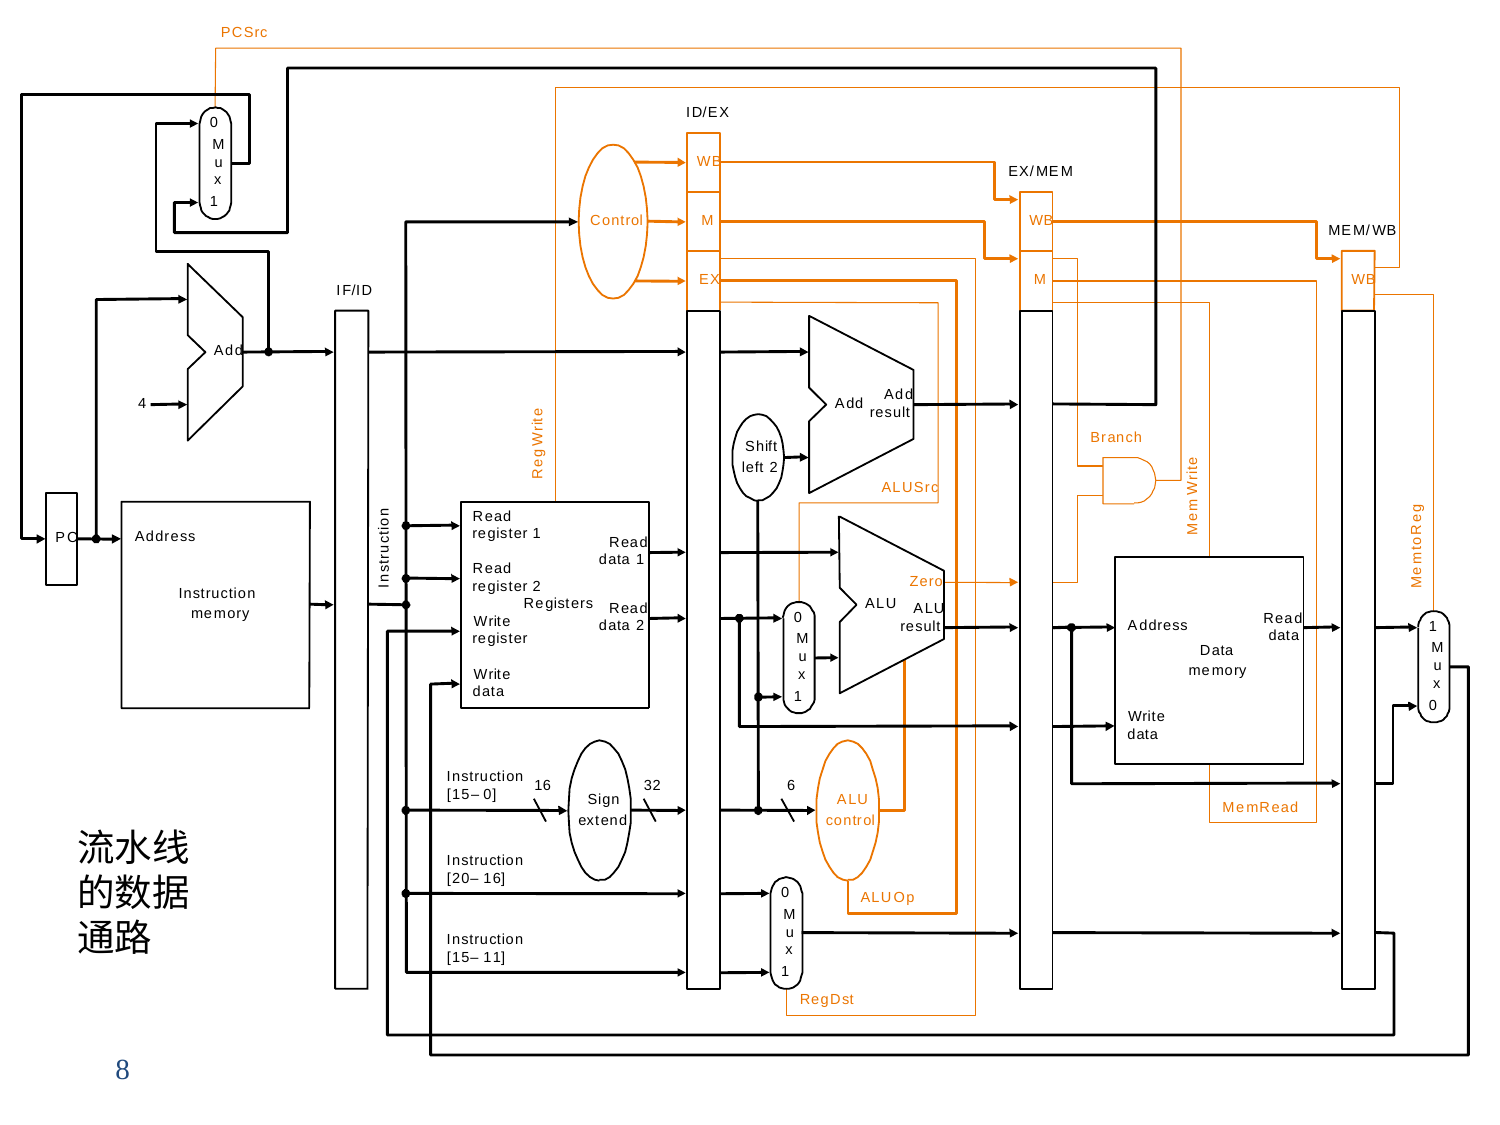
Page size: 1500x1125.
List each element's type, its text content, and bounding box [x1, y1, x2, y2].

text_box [17, 22, 1471, 1059]
slide_number 8 [100, 1065, 426, 1103]
